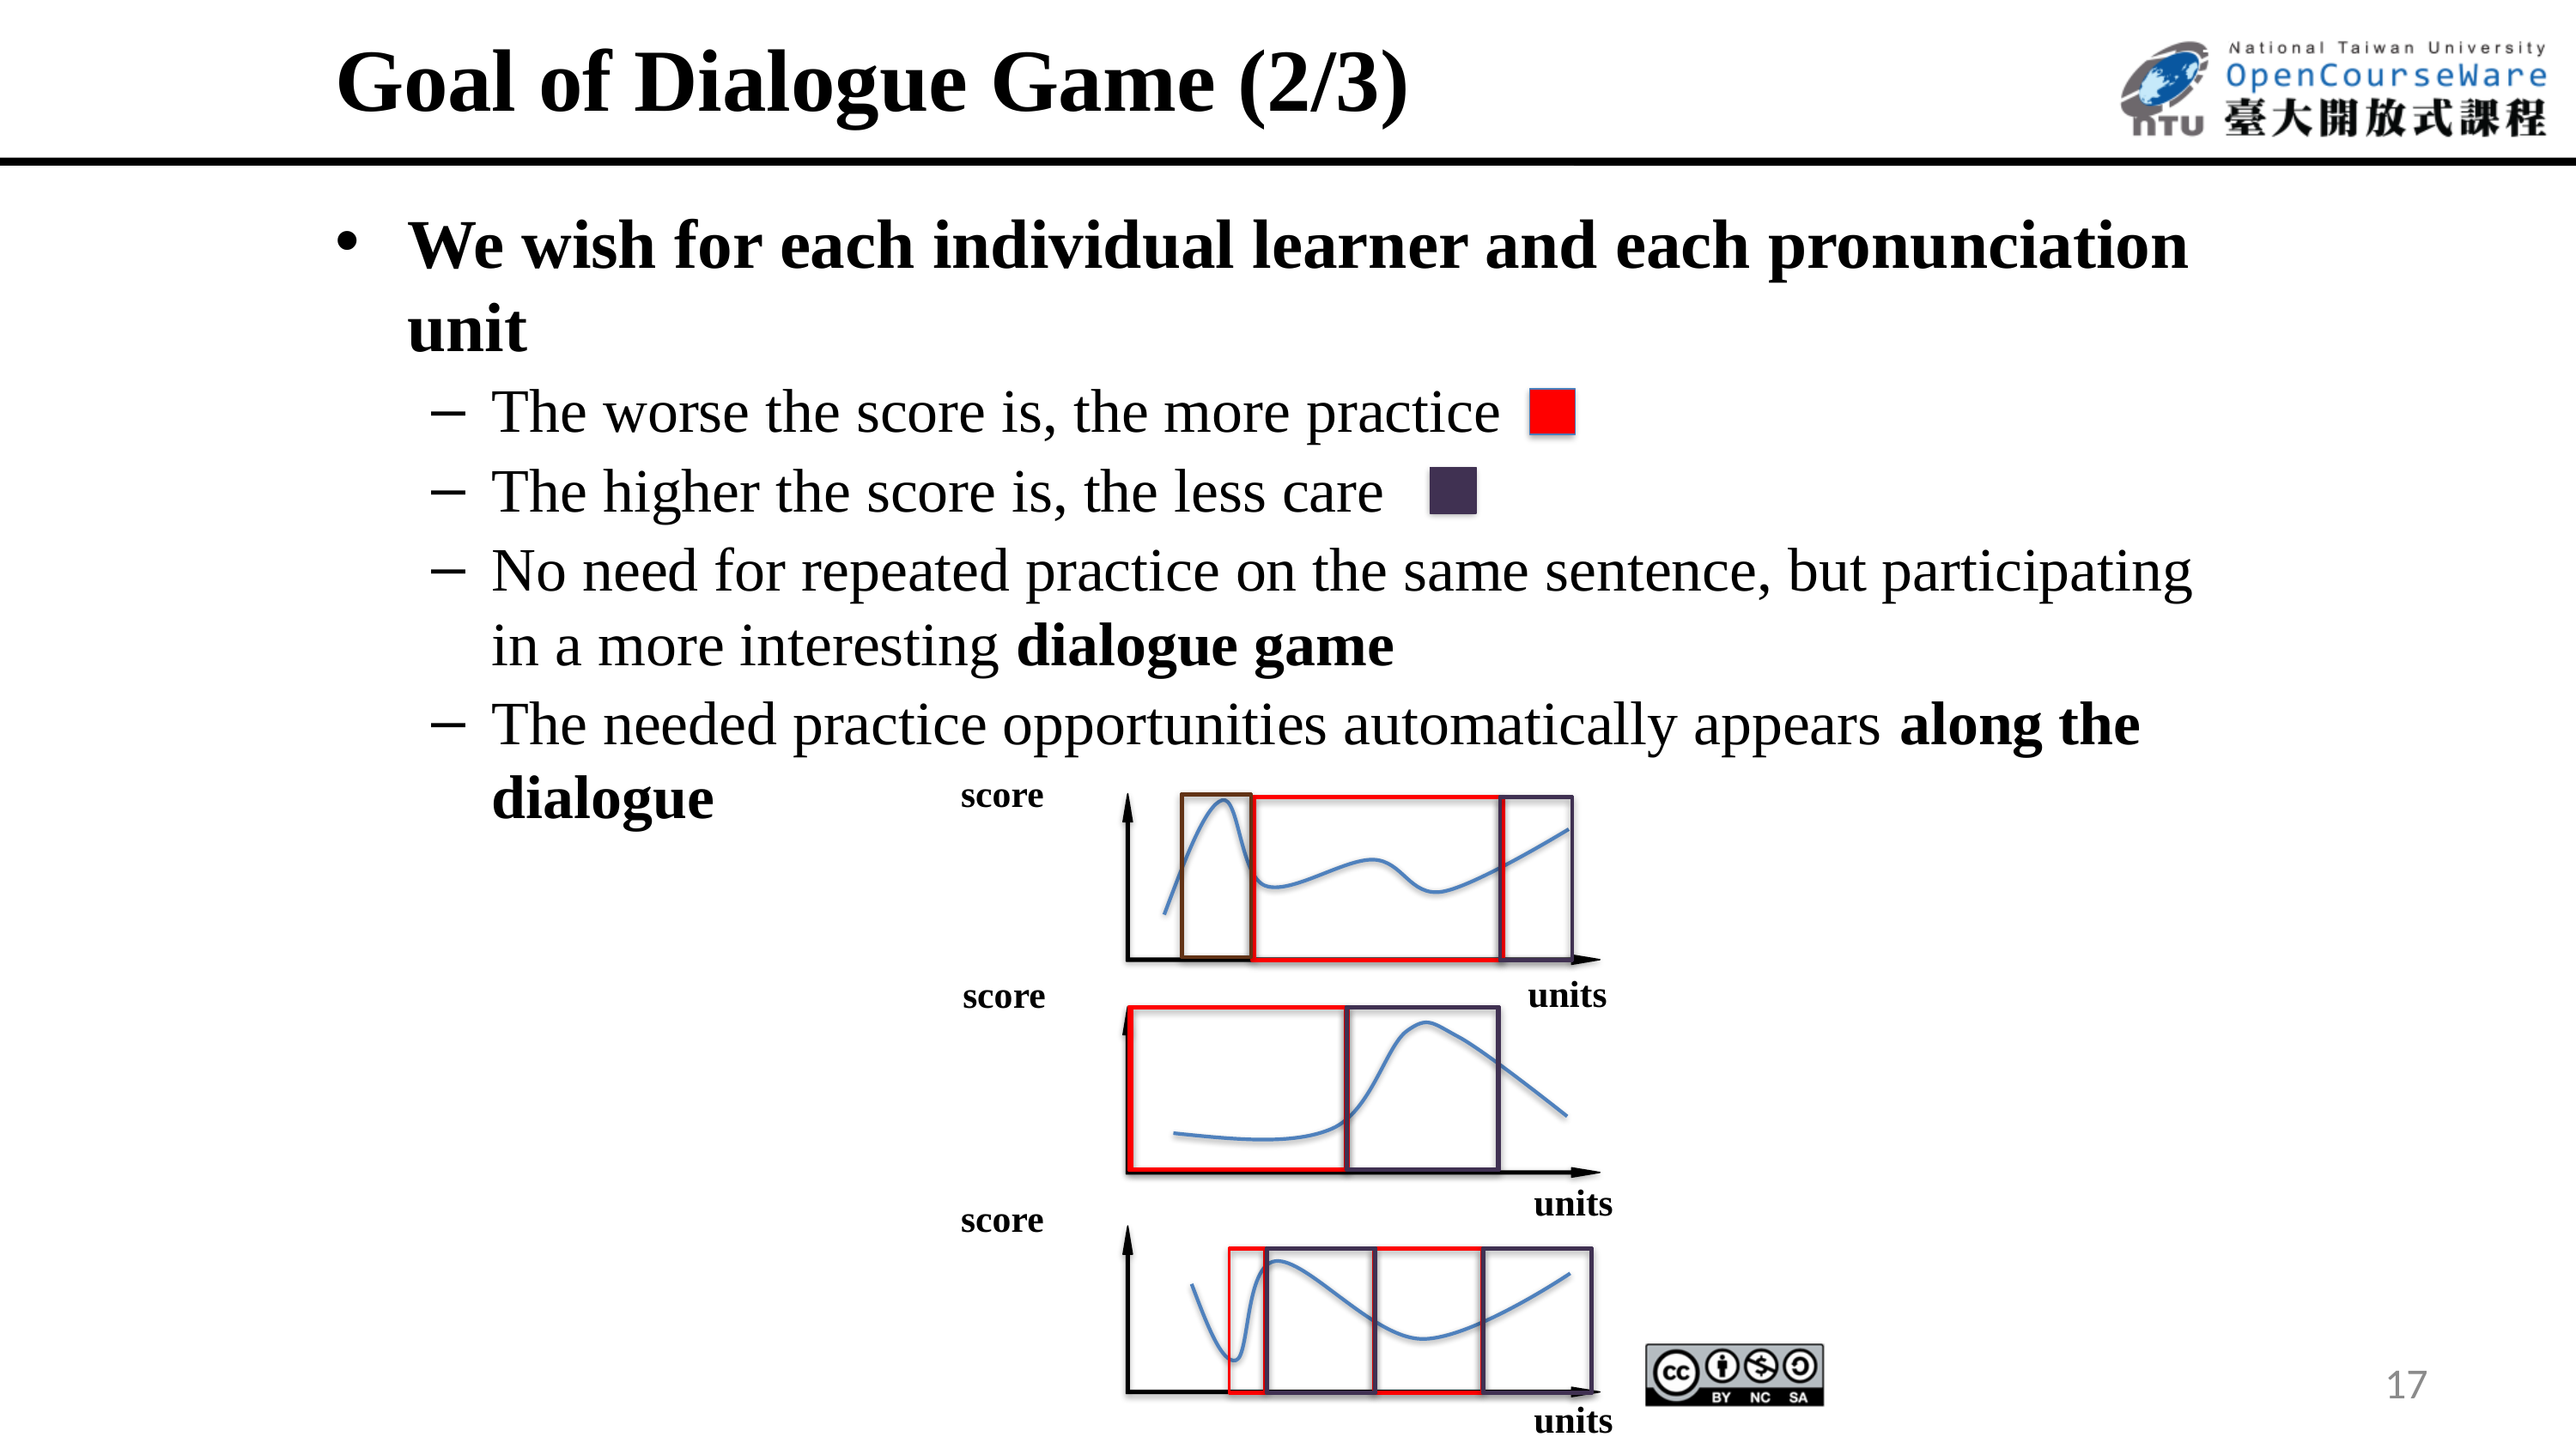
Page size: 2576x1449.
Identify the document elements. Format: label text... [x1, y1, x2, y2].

list We wish for each individual learner and each pronunciation unit The worse the score is, the more practice The higher the score is, the less care No need for repeated practice on the same sentence, but participating in a more interesting dialogue game The needed practice opportunities automatically appears along the dialogue [322, 191, 2254, 1033]
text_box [947, 762, 1627, 1448]
text_box [1430, 467, 1477, 514]
picture [2095, 24, 2575, 155]
picture [1644, 1342, 1826, 1408]
text_box [1529, 388, 1576, 435]
title Goal of Dialogue Game (2/3) [322, 0, 2254, 153]
text_box 17 [1846, 1343, 2447, 1420]
